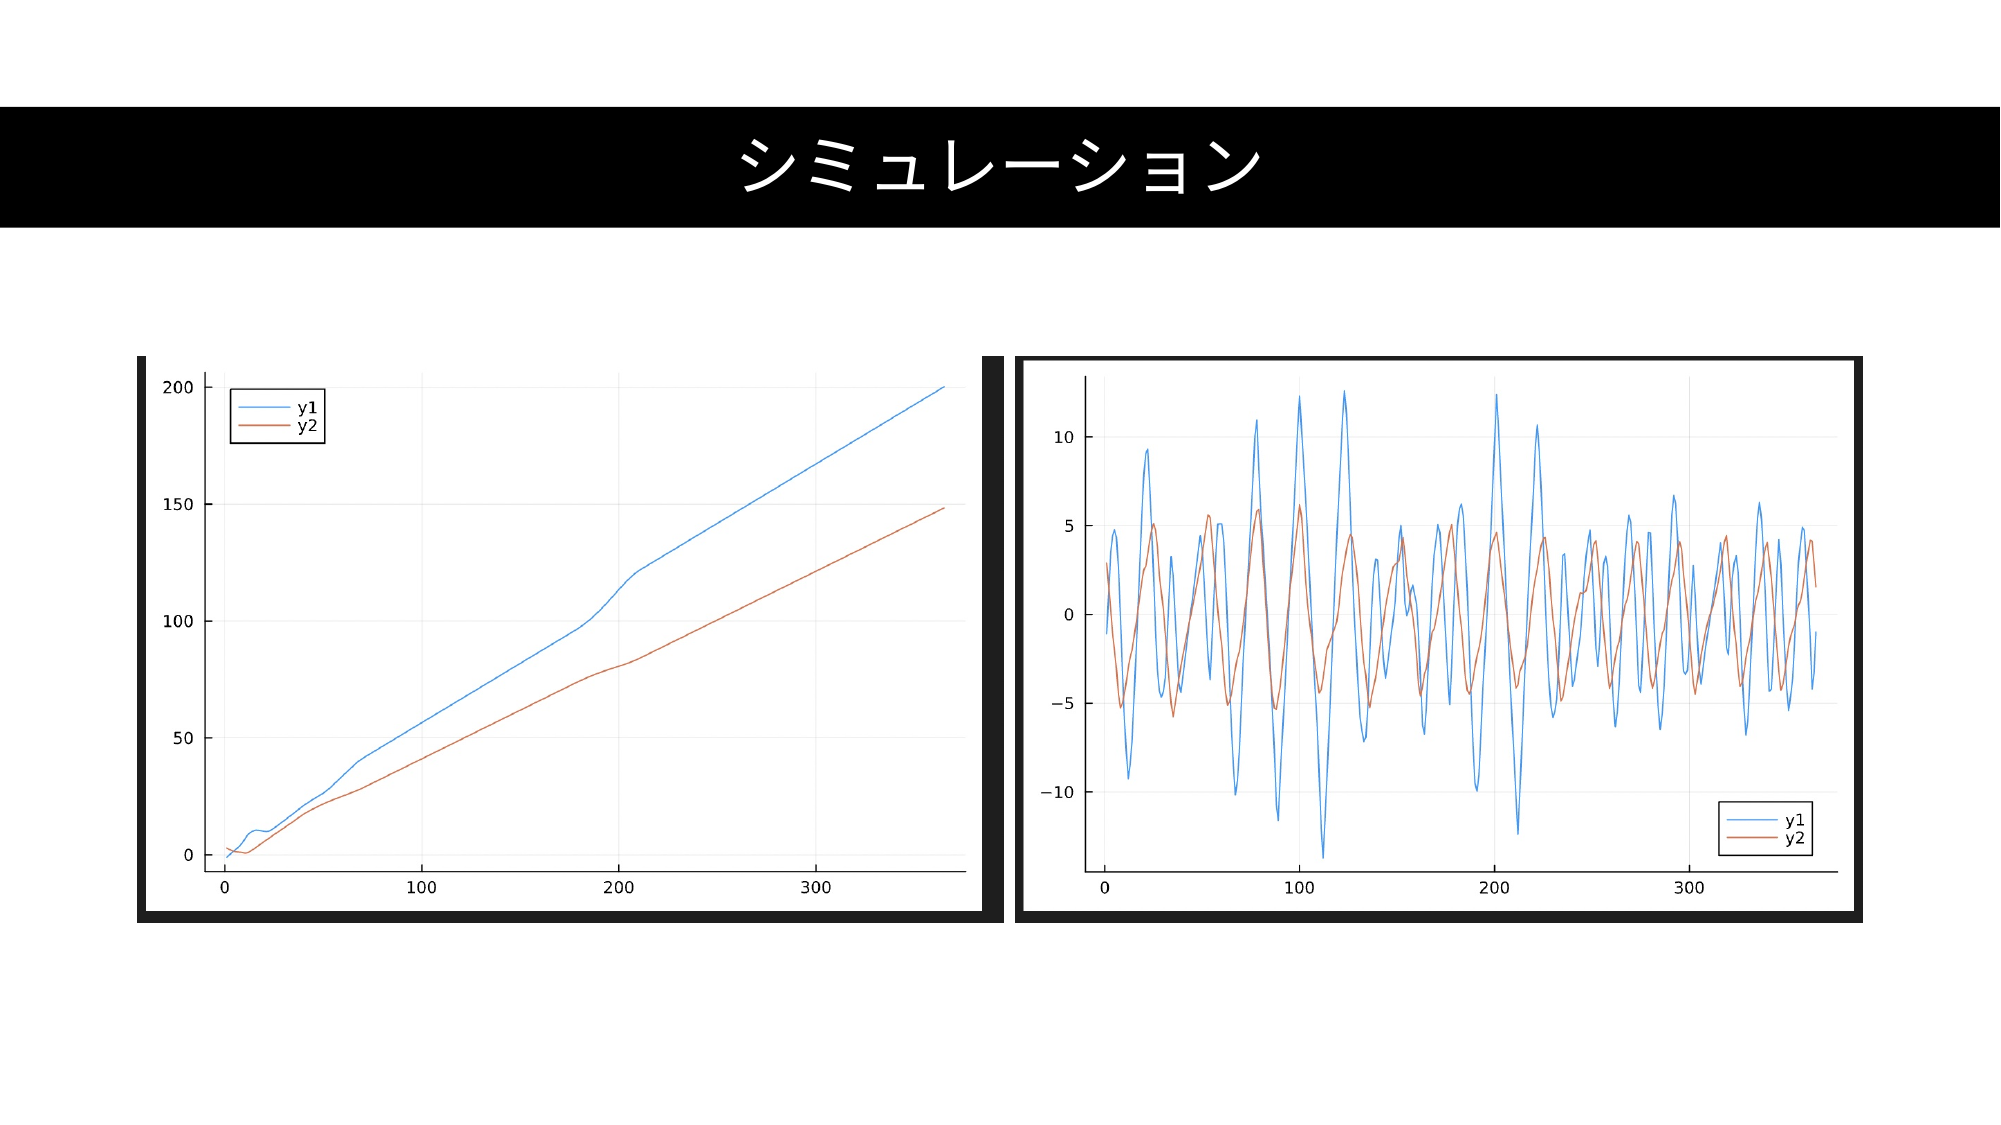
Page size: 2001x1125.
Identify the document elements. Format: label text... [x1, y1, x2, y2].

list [137, 356, 1004, 923]
picture [1015, 356, 1863, 923]
title シミュレーション [137, 110, 1863, 228]
text_box [0, 106, 2000, 229]
